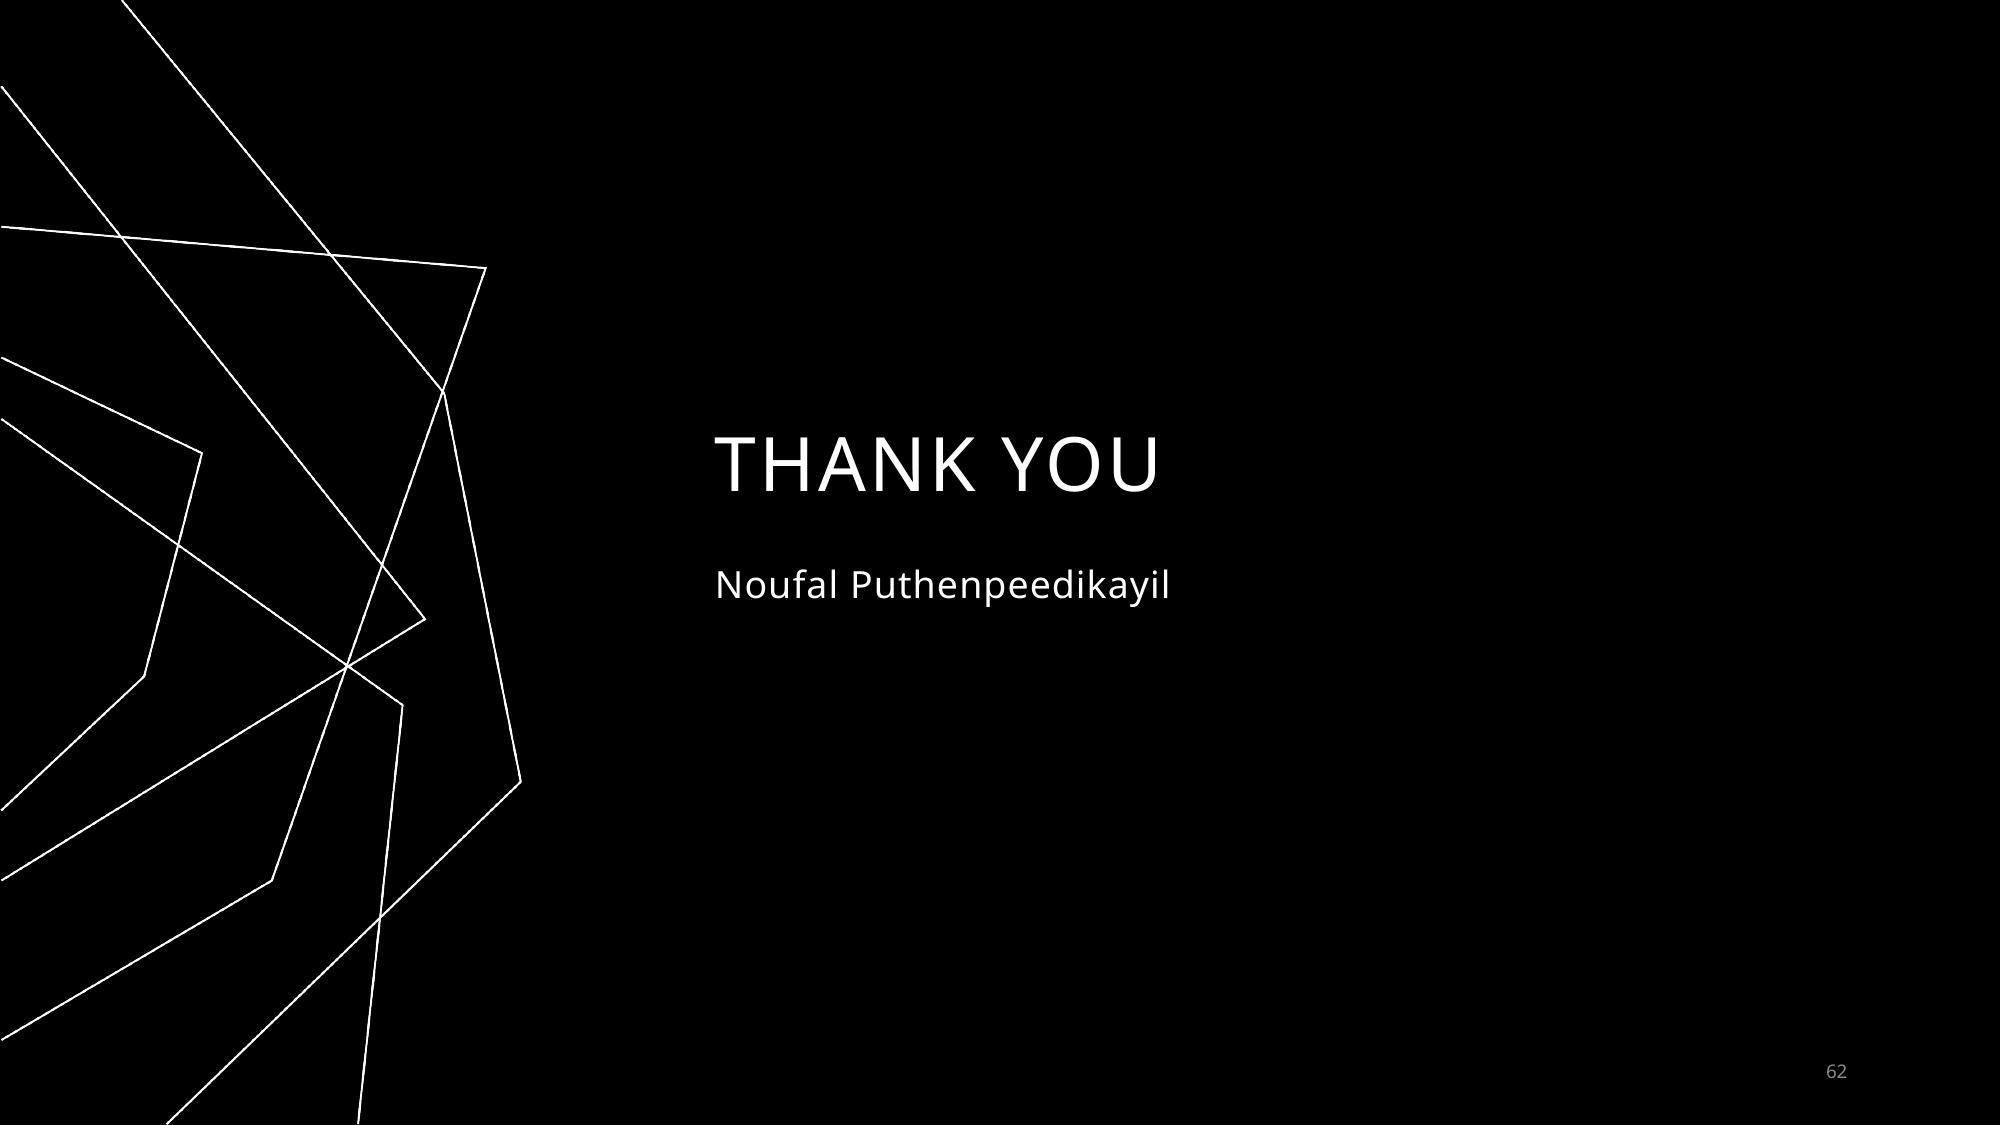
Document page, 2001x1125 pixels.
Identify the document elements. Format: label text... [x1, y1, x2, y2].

title THANK YOU [699, 265, 1386, 516]
subtitle Noufal Puthenpeedikayil [699, 531, 1386, 999]
slide_number 62 [1571, 1042, 1863, 1103]
picture [0, 0, 522, 1125]
